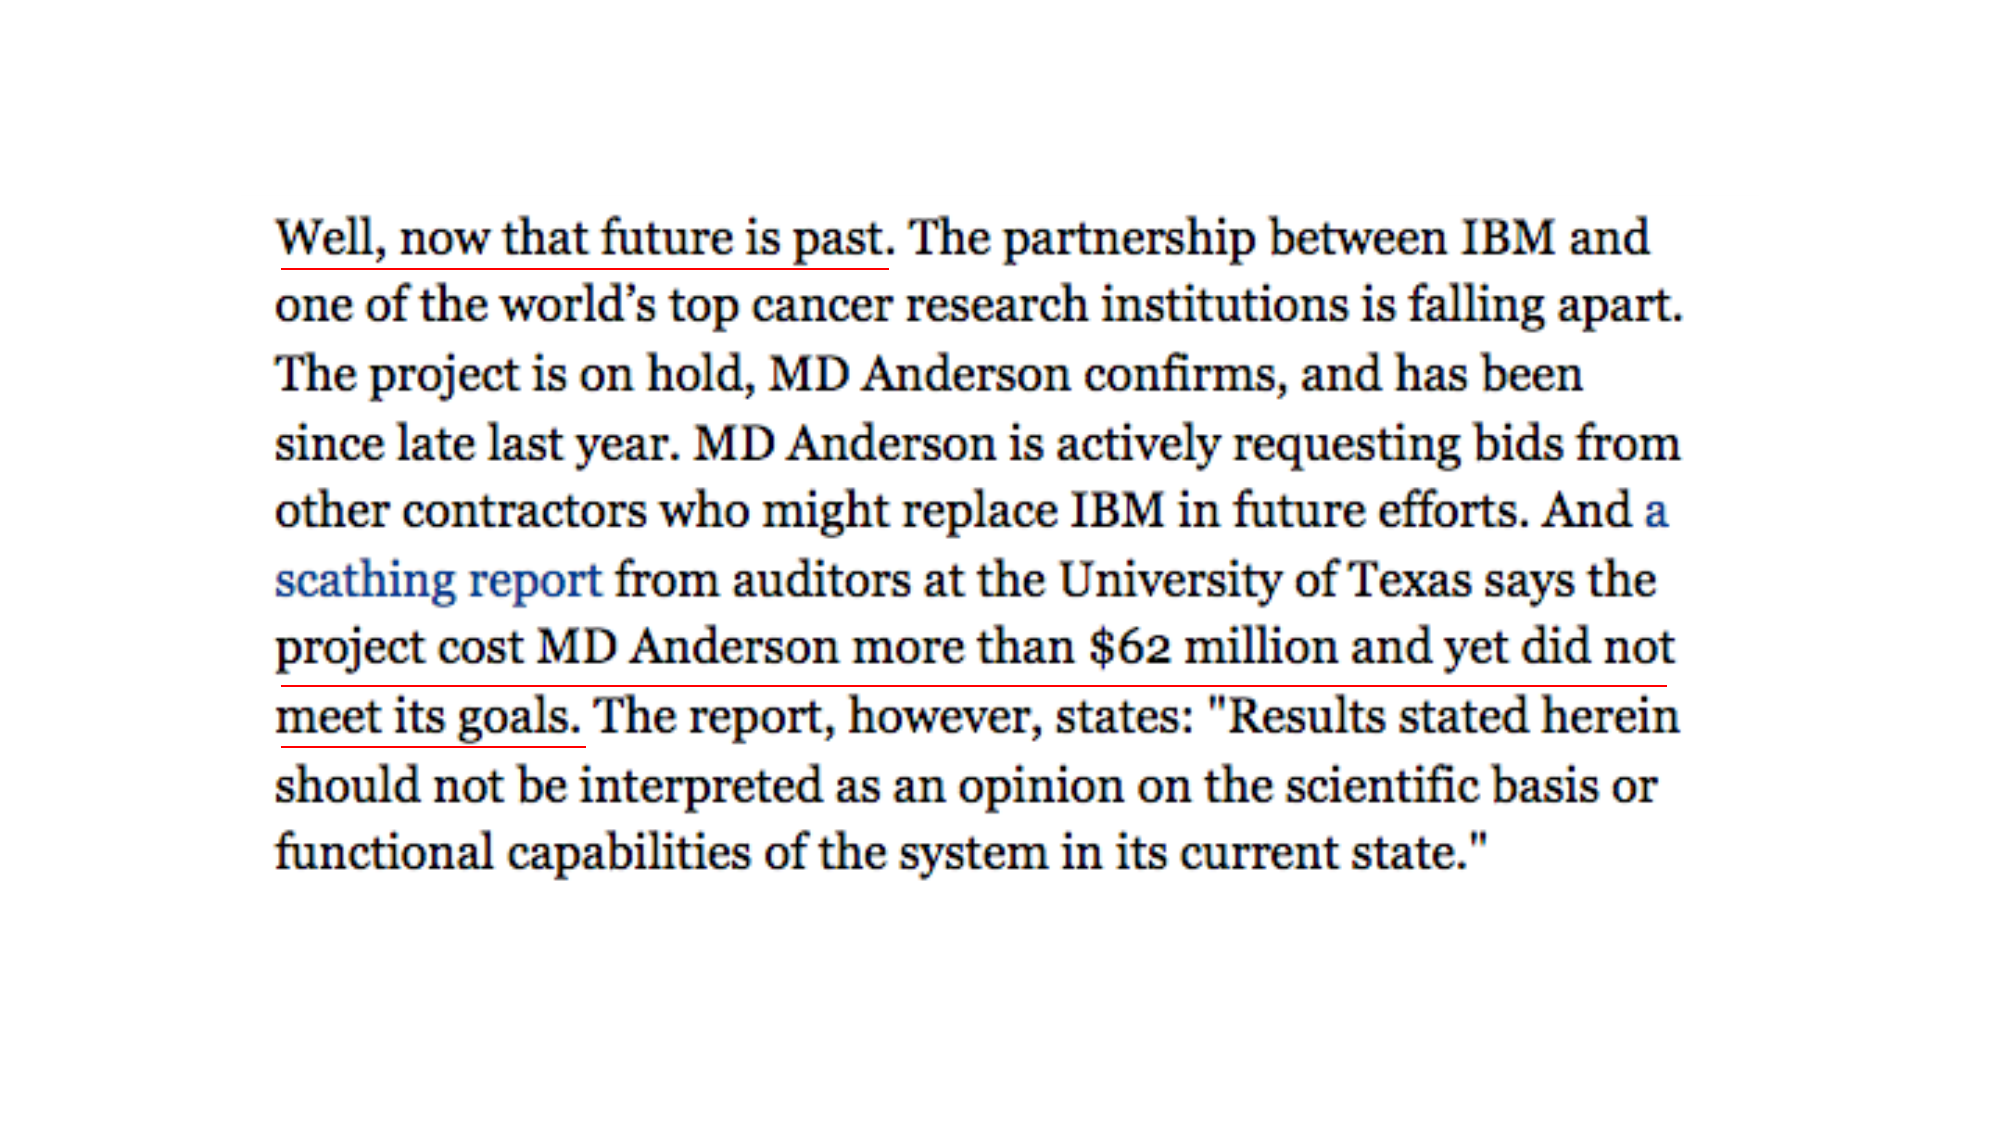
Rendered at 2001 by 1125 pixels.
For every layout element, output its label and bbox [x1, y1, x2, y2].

picture [241, 194, 1759, 931]
